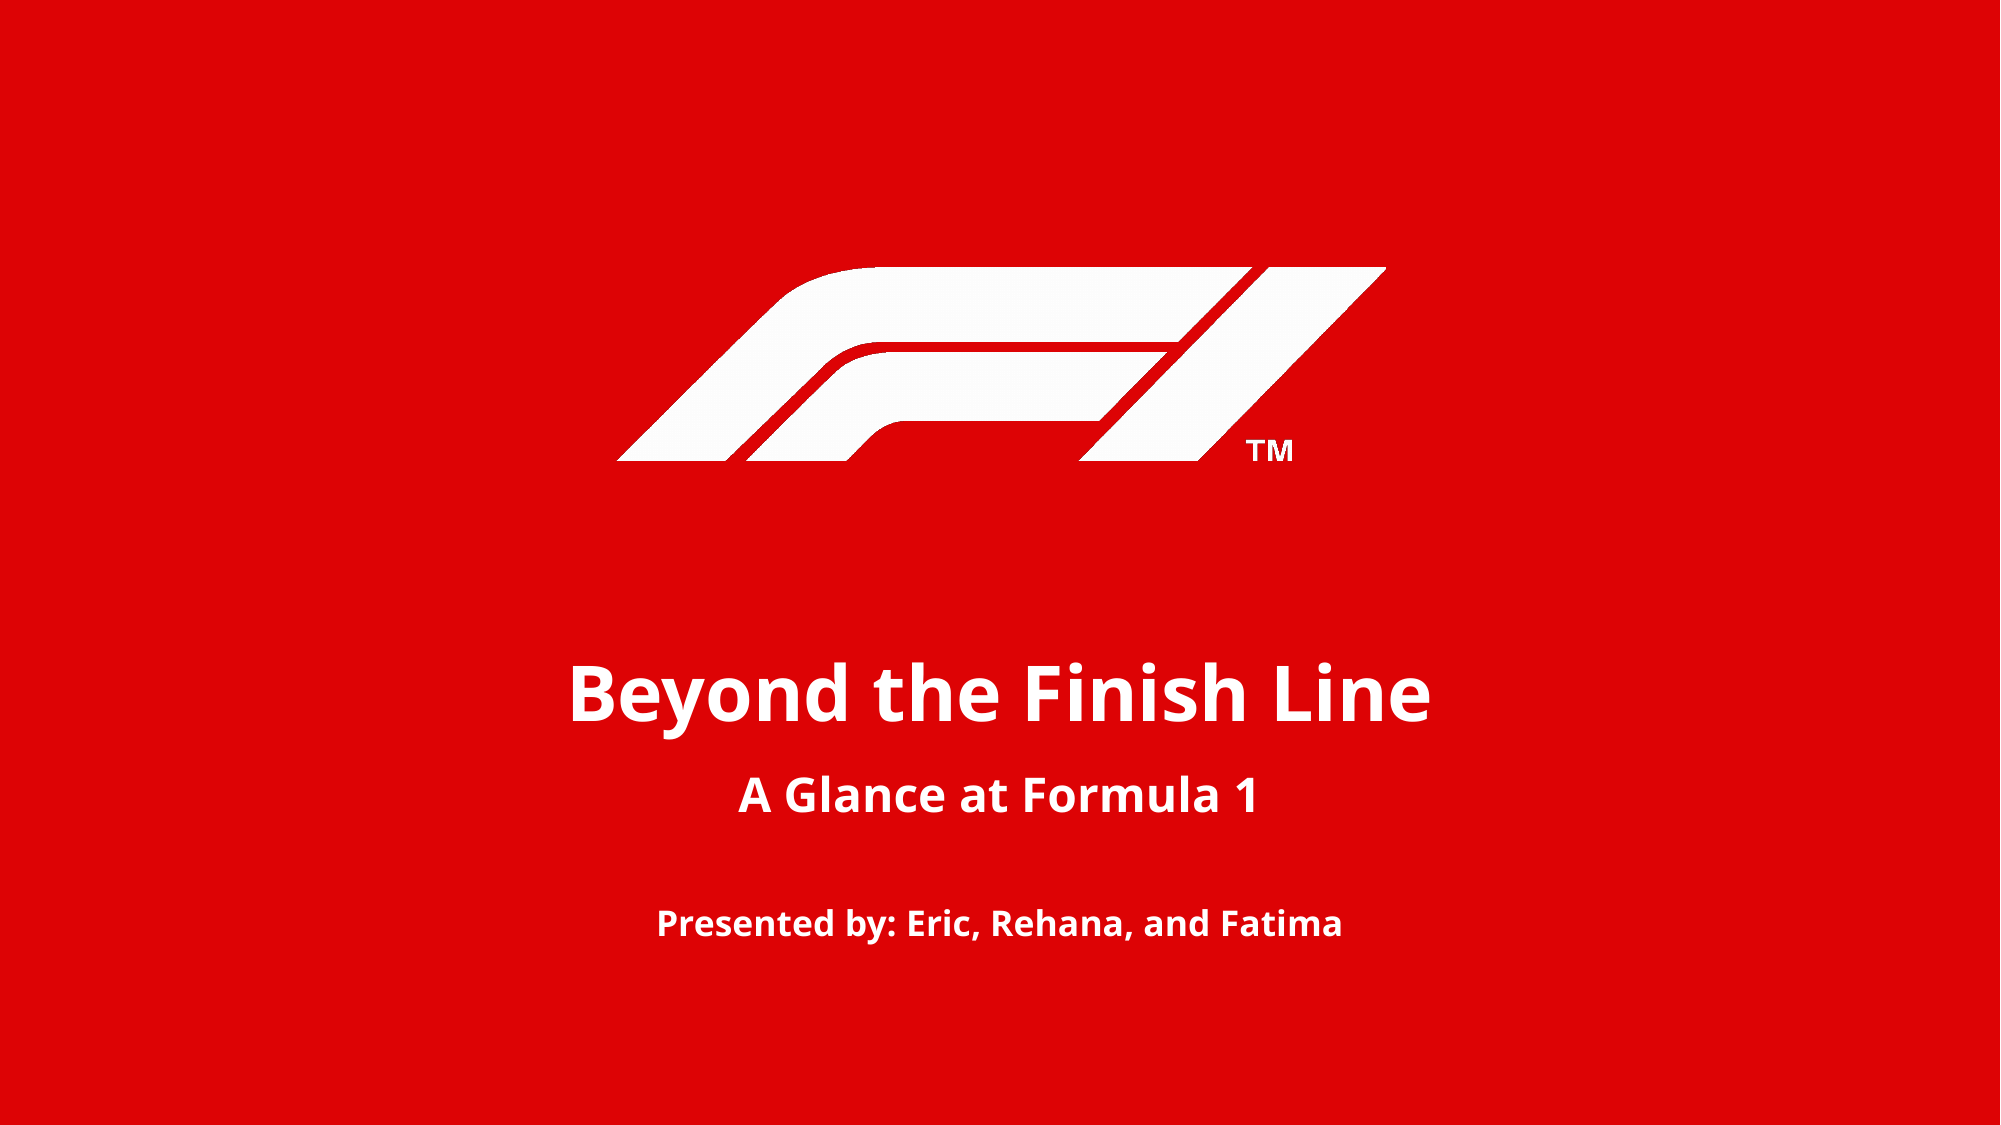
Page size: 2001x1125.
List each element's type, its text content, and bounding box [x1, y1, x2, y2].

subtitle A Glance at Formula 1 Presented by: Eric, Rehana, and Fatima [319, 763, 1681, 1035]
title Beyond the Finish Line [203, 578, 1797, 746]
text_box [0, 0, 2000, 1125]
